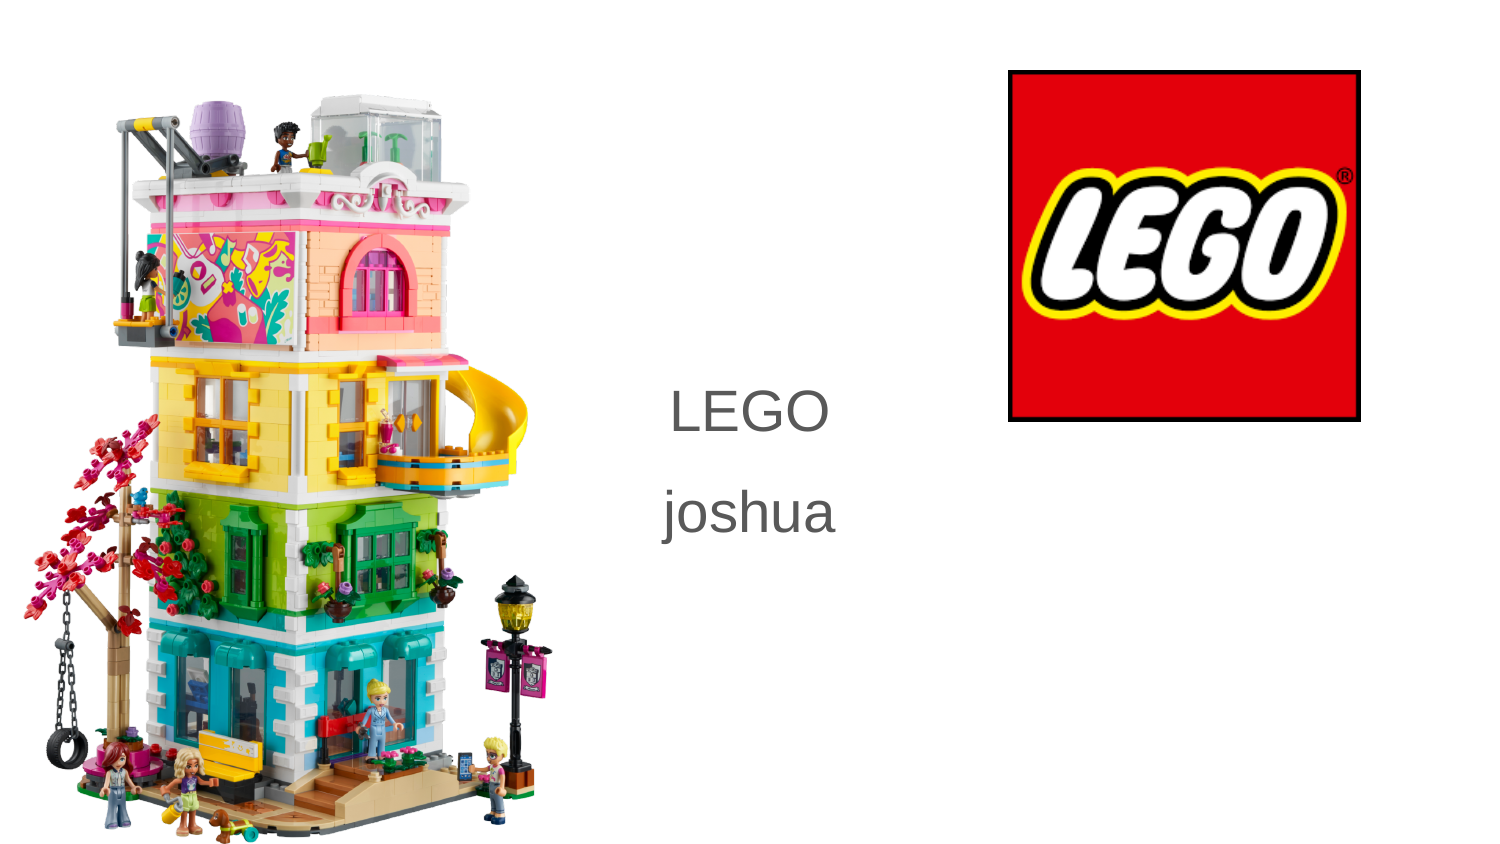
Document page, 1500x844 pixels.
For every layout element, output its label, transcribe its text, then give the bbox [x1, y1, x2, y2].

subtitle joshua [578, 464, 1449, 595]
title LEGO [578, 122, 1449, 459]
picture [0, 94, 574, 844]
picture [1008, 70, 1361, 423]
